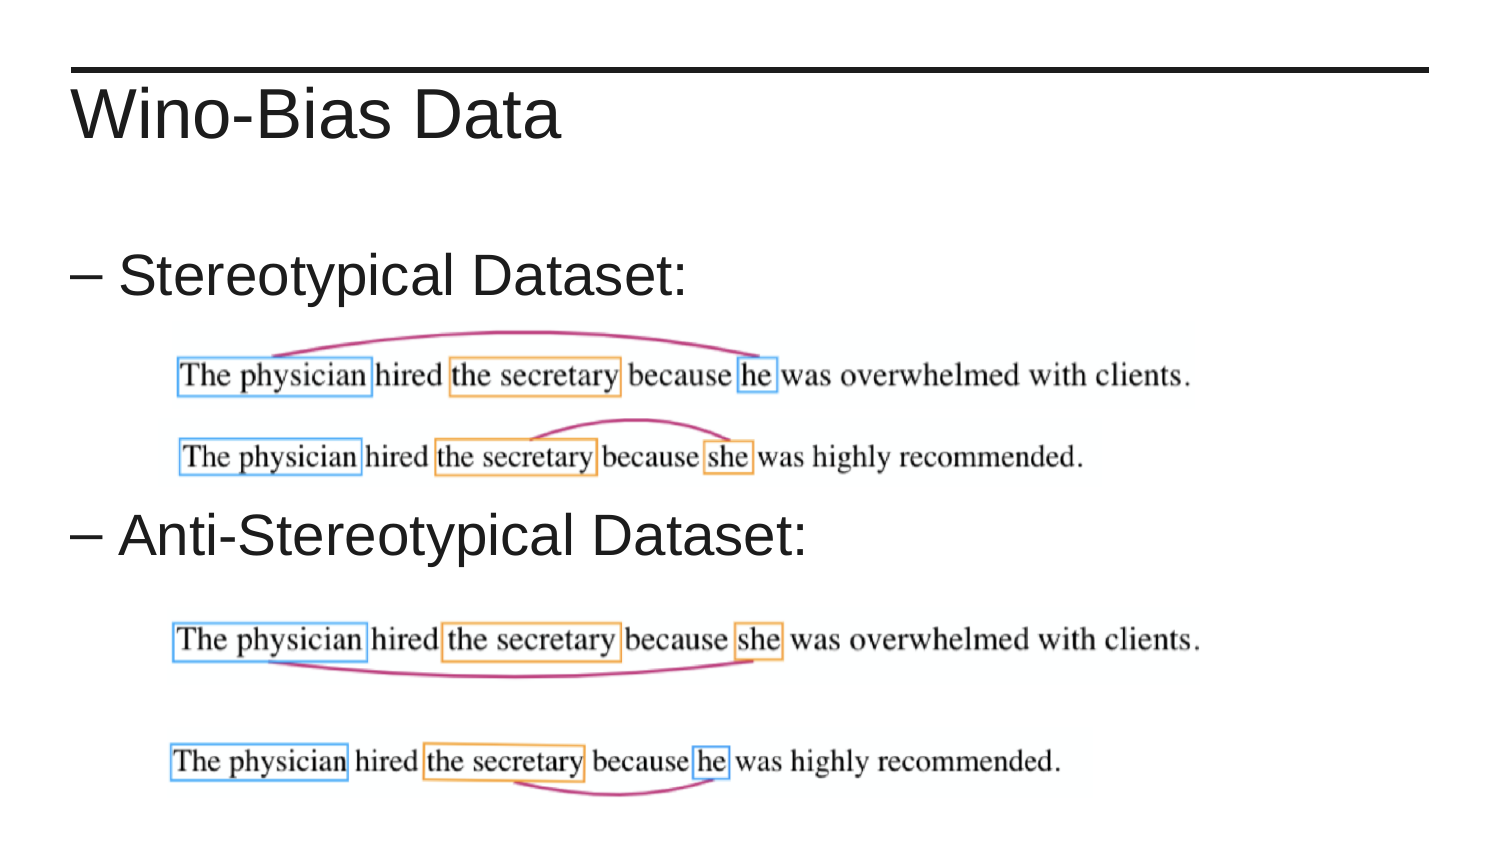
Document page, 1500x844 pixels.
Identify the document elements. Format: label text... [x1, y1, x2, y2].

list Wino-Bias Data [70, 67, 1430, 183]
picture [157, 319, 1195, 487]
picture [167, 588, 1201, 801]
list Stereotypical Dataset: Anti-Stereotypical Dataset: [70, 237, 997, 713]
